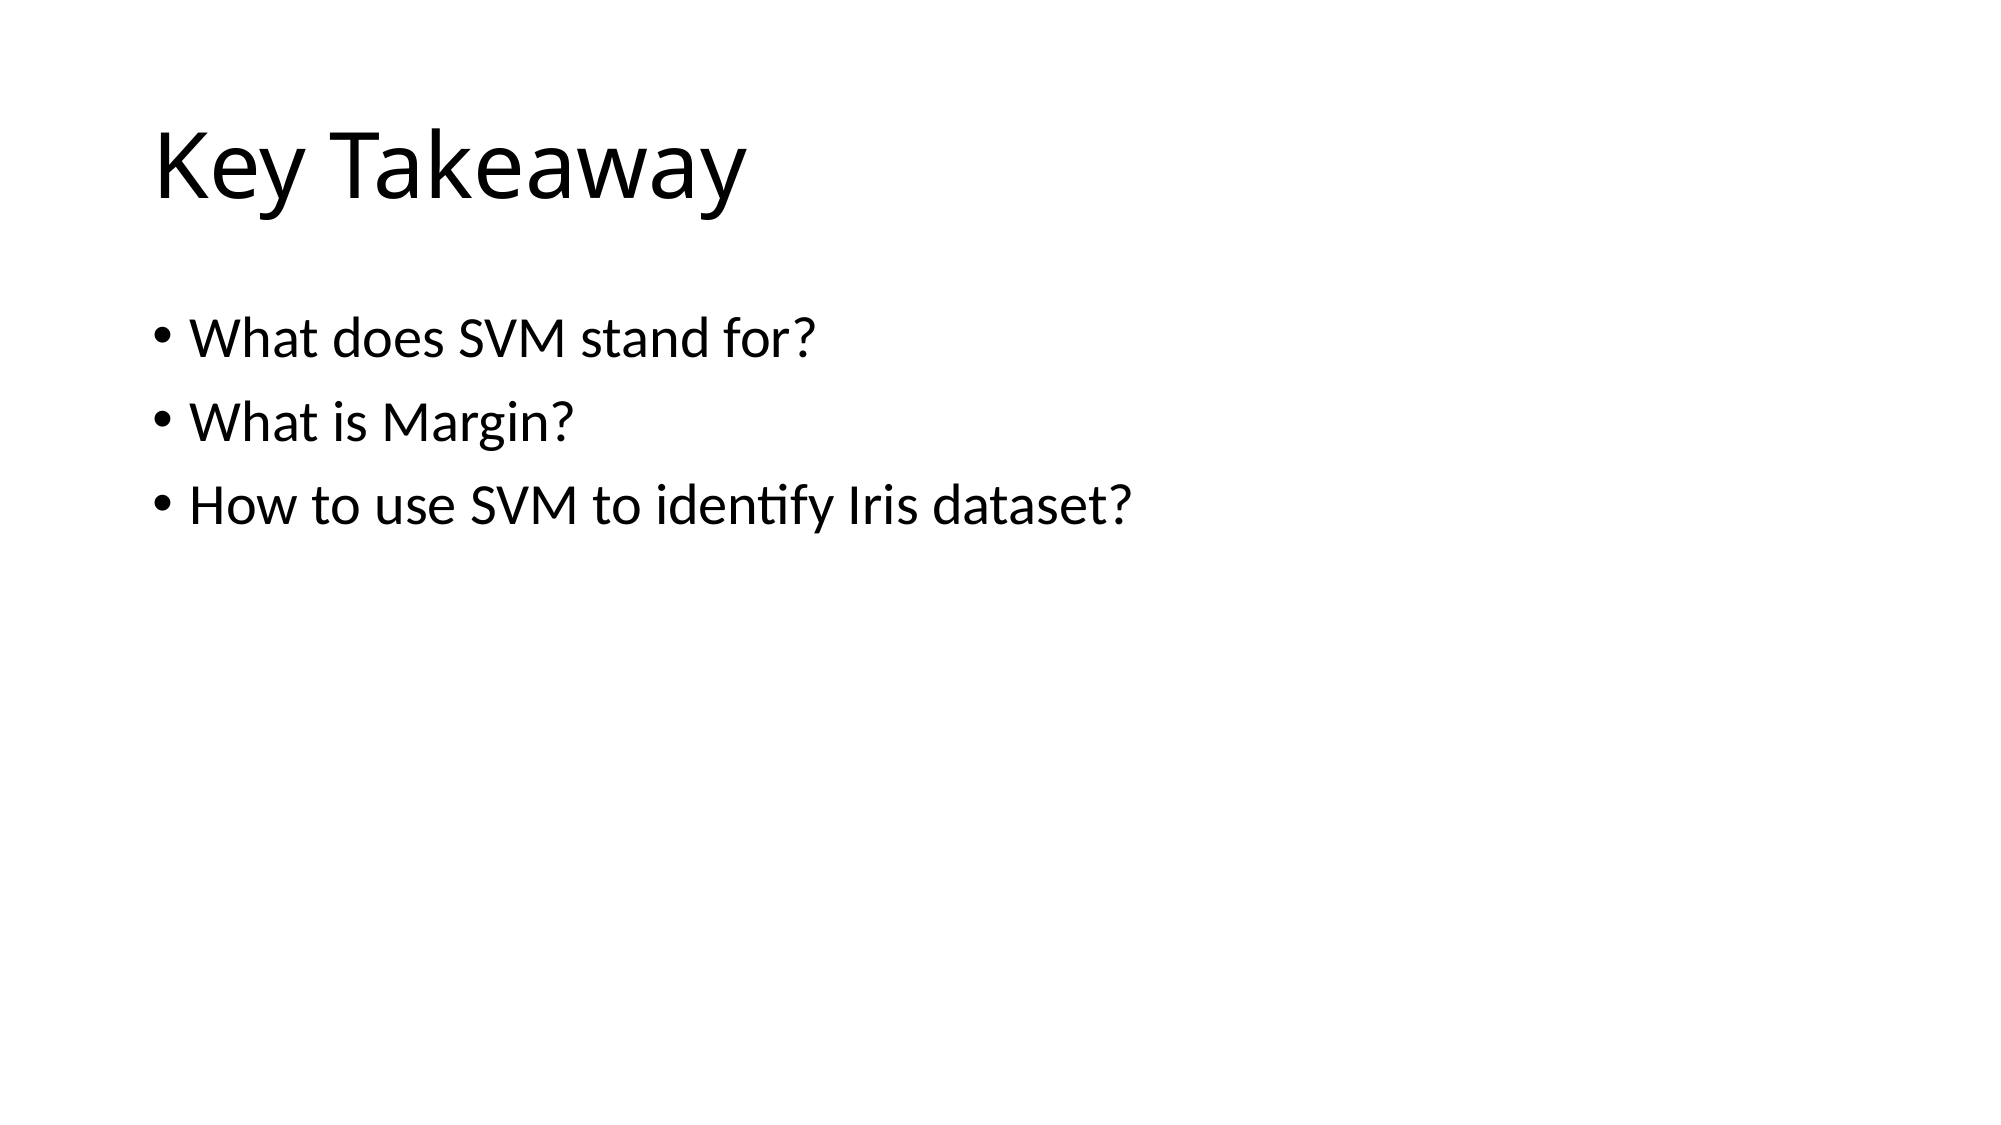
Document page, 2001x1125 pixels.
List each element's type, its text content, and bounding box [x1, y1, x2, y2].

title Key Takeaway [137, 59, 1863, 278]
list What does SVM stand for? What is Margin? How to use SVM to identify Iris dataset? [137, 299, 1863, 1014]
